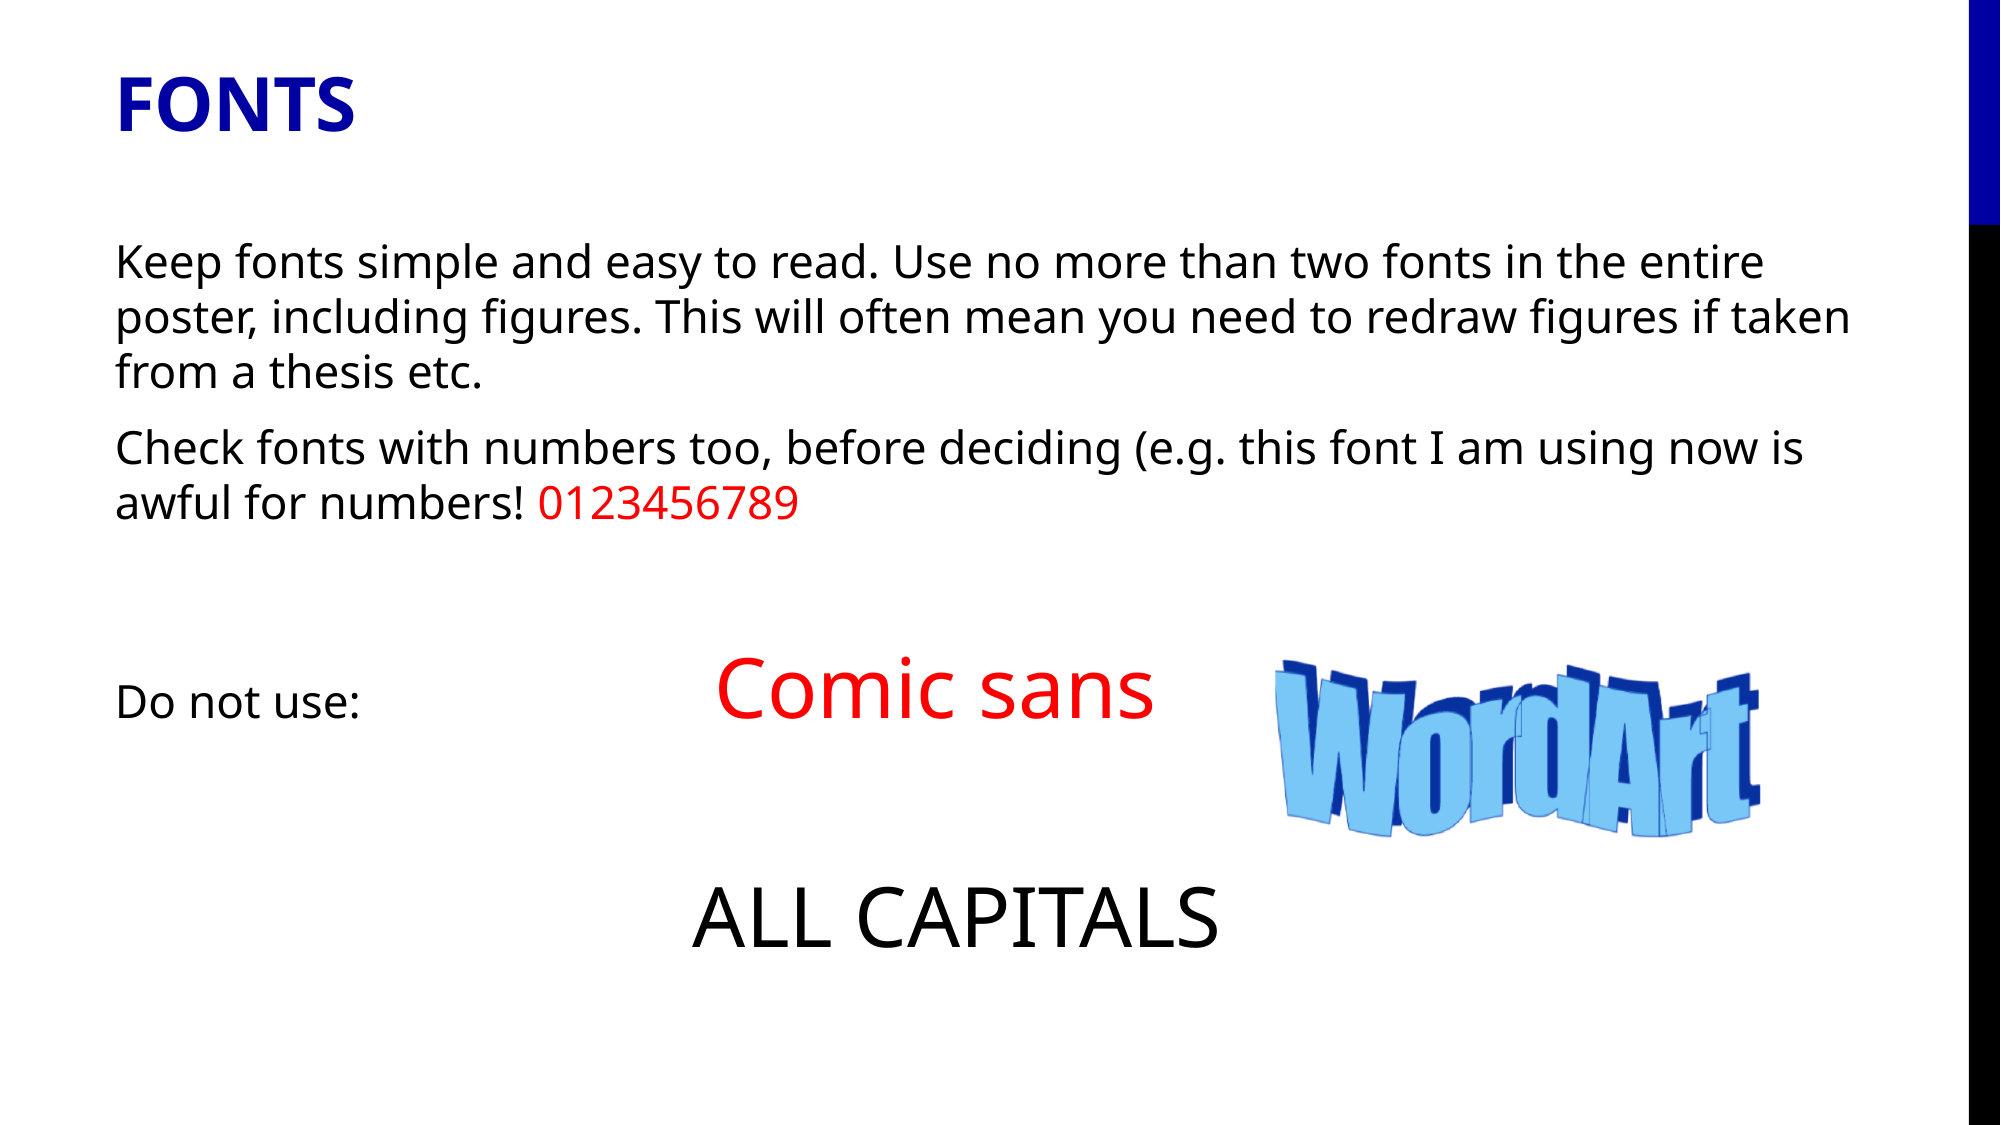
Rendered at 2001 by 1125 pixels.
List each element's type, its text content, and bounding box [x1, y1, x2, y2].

title Fonts [99, 49, 1888, 170]
text_box ALL CAPITALS [678, 856, 1237, 972]
picture [1274, 647, 1779, 858]
list Keep fonts simple and easy to read. Use no more than two fonts in the entire poster, including figures. This will often mean you need to redraw figures if taken from a thesis etc. Check fonts with numbers too, before deciding (e.g. this font I am using now is awful for numbers! 0123456789 Do not use: Comic sans [99, 224, 1888, 1005]
